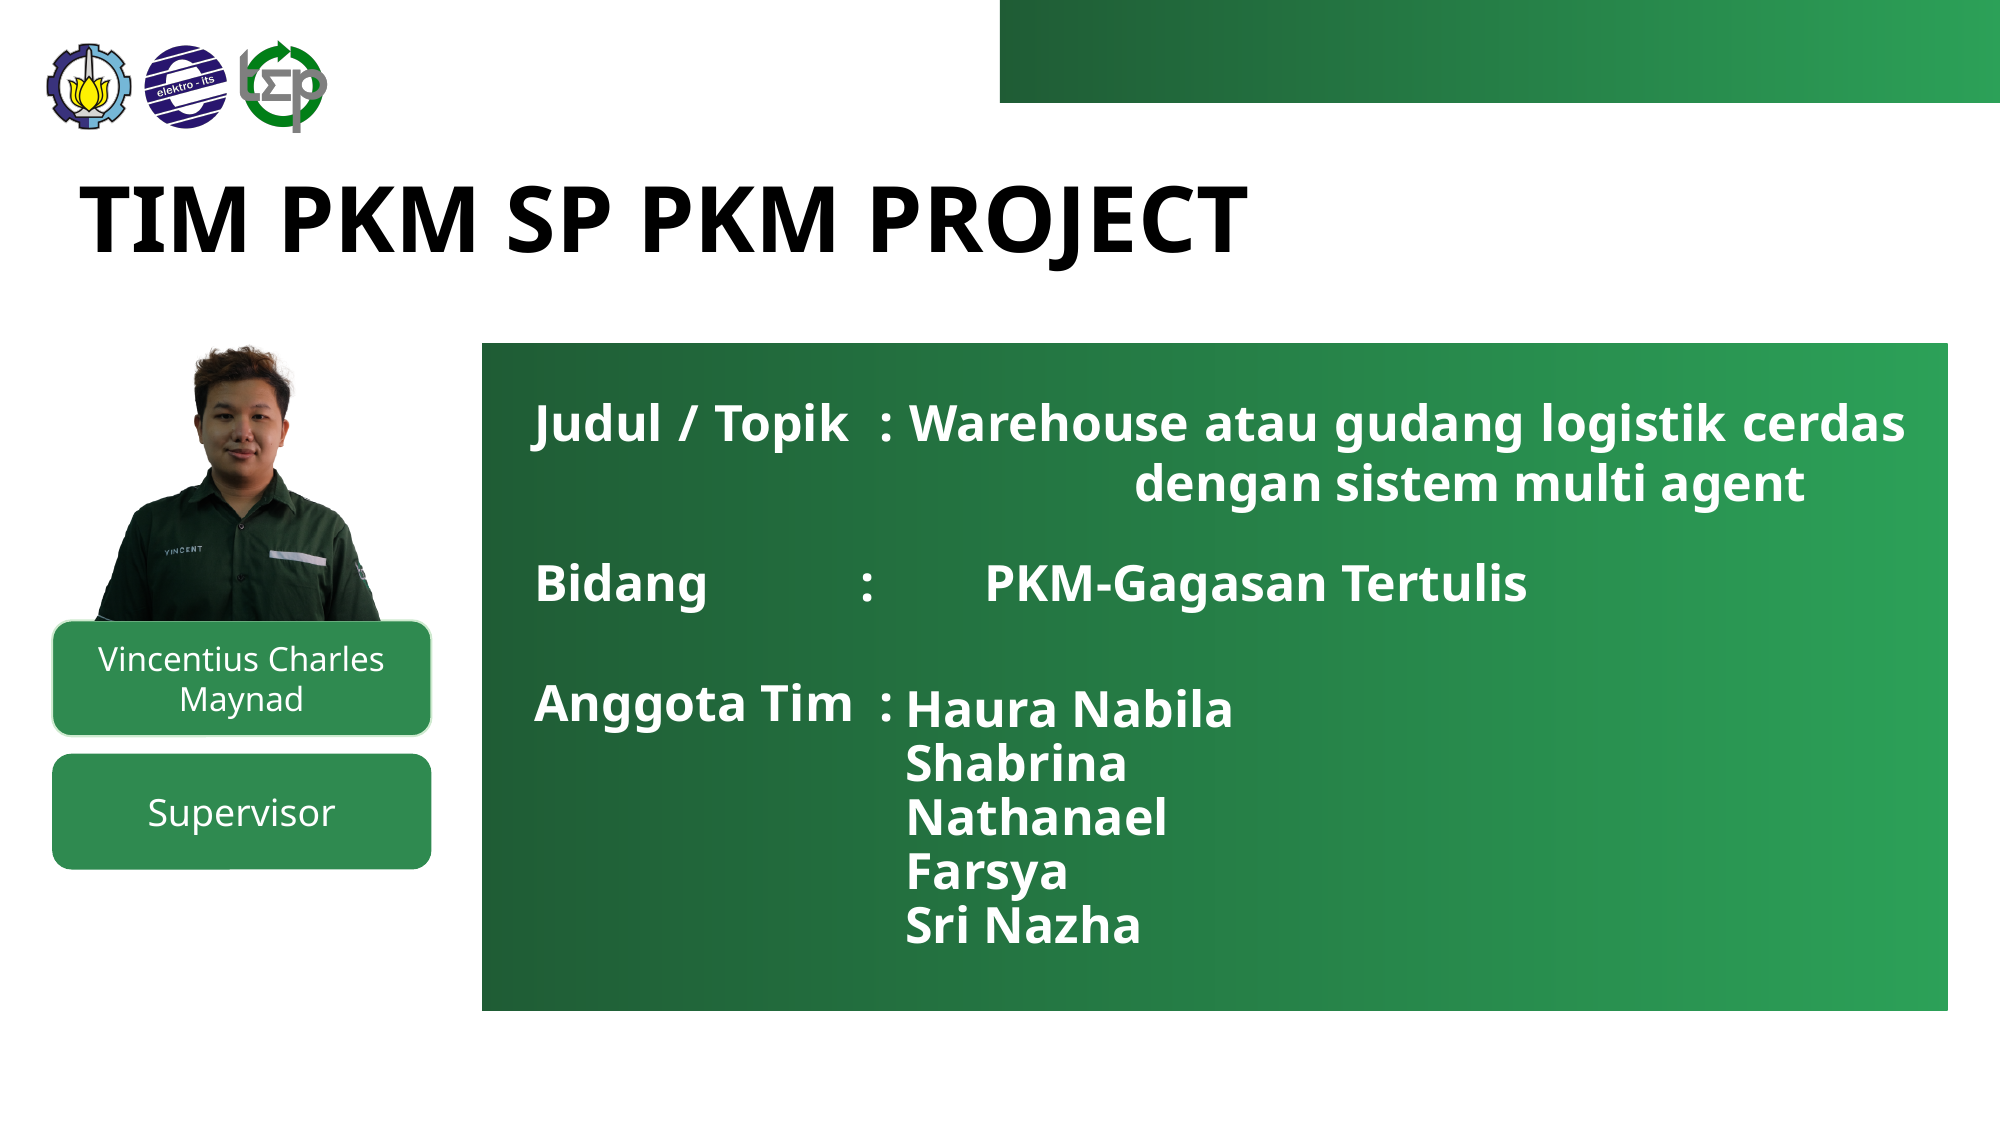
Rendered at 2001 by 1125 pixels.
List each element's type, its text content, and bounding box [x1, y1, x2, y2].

text_box Haura Nabila Shabrina Nathanael Farsya Sri Nazha [890, 677, 1922, 986]
text_box [482, 343, 1948, 1011]
text_box Judul / Topik : Warehouse atau gudang logistik cerdas dengan sistem multi agent Bidang : PKM-Gagasan Tertulis Anggota Tim : [519, 383, 1922, 739]
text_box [46, 34, 336, 140]
text_box Supervisor [52, 753, 432, 870]
picture [64, 271, 420, 621]
text_box TIM PKM SP PKM PROJECT [32, 165, 1297, 321]
text_box Vincentius Charles Maynad [52, 621, 432, 737]
text_box [999, 0, 2000, 103]
